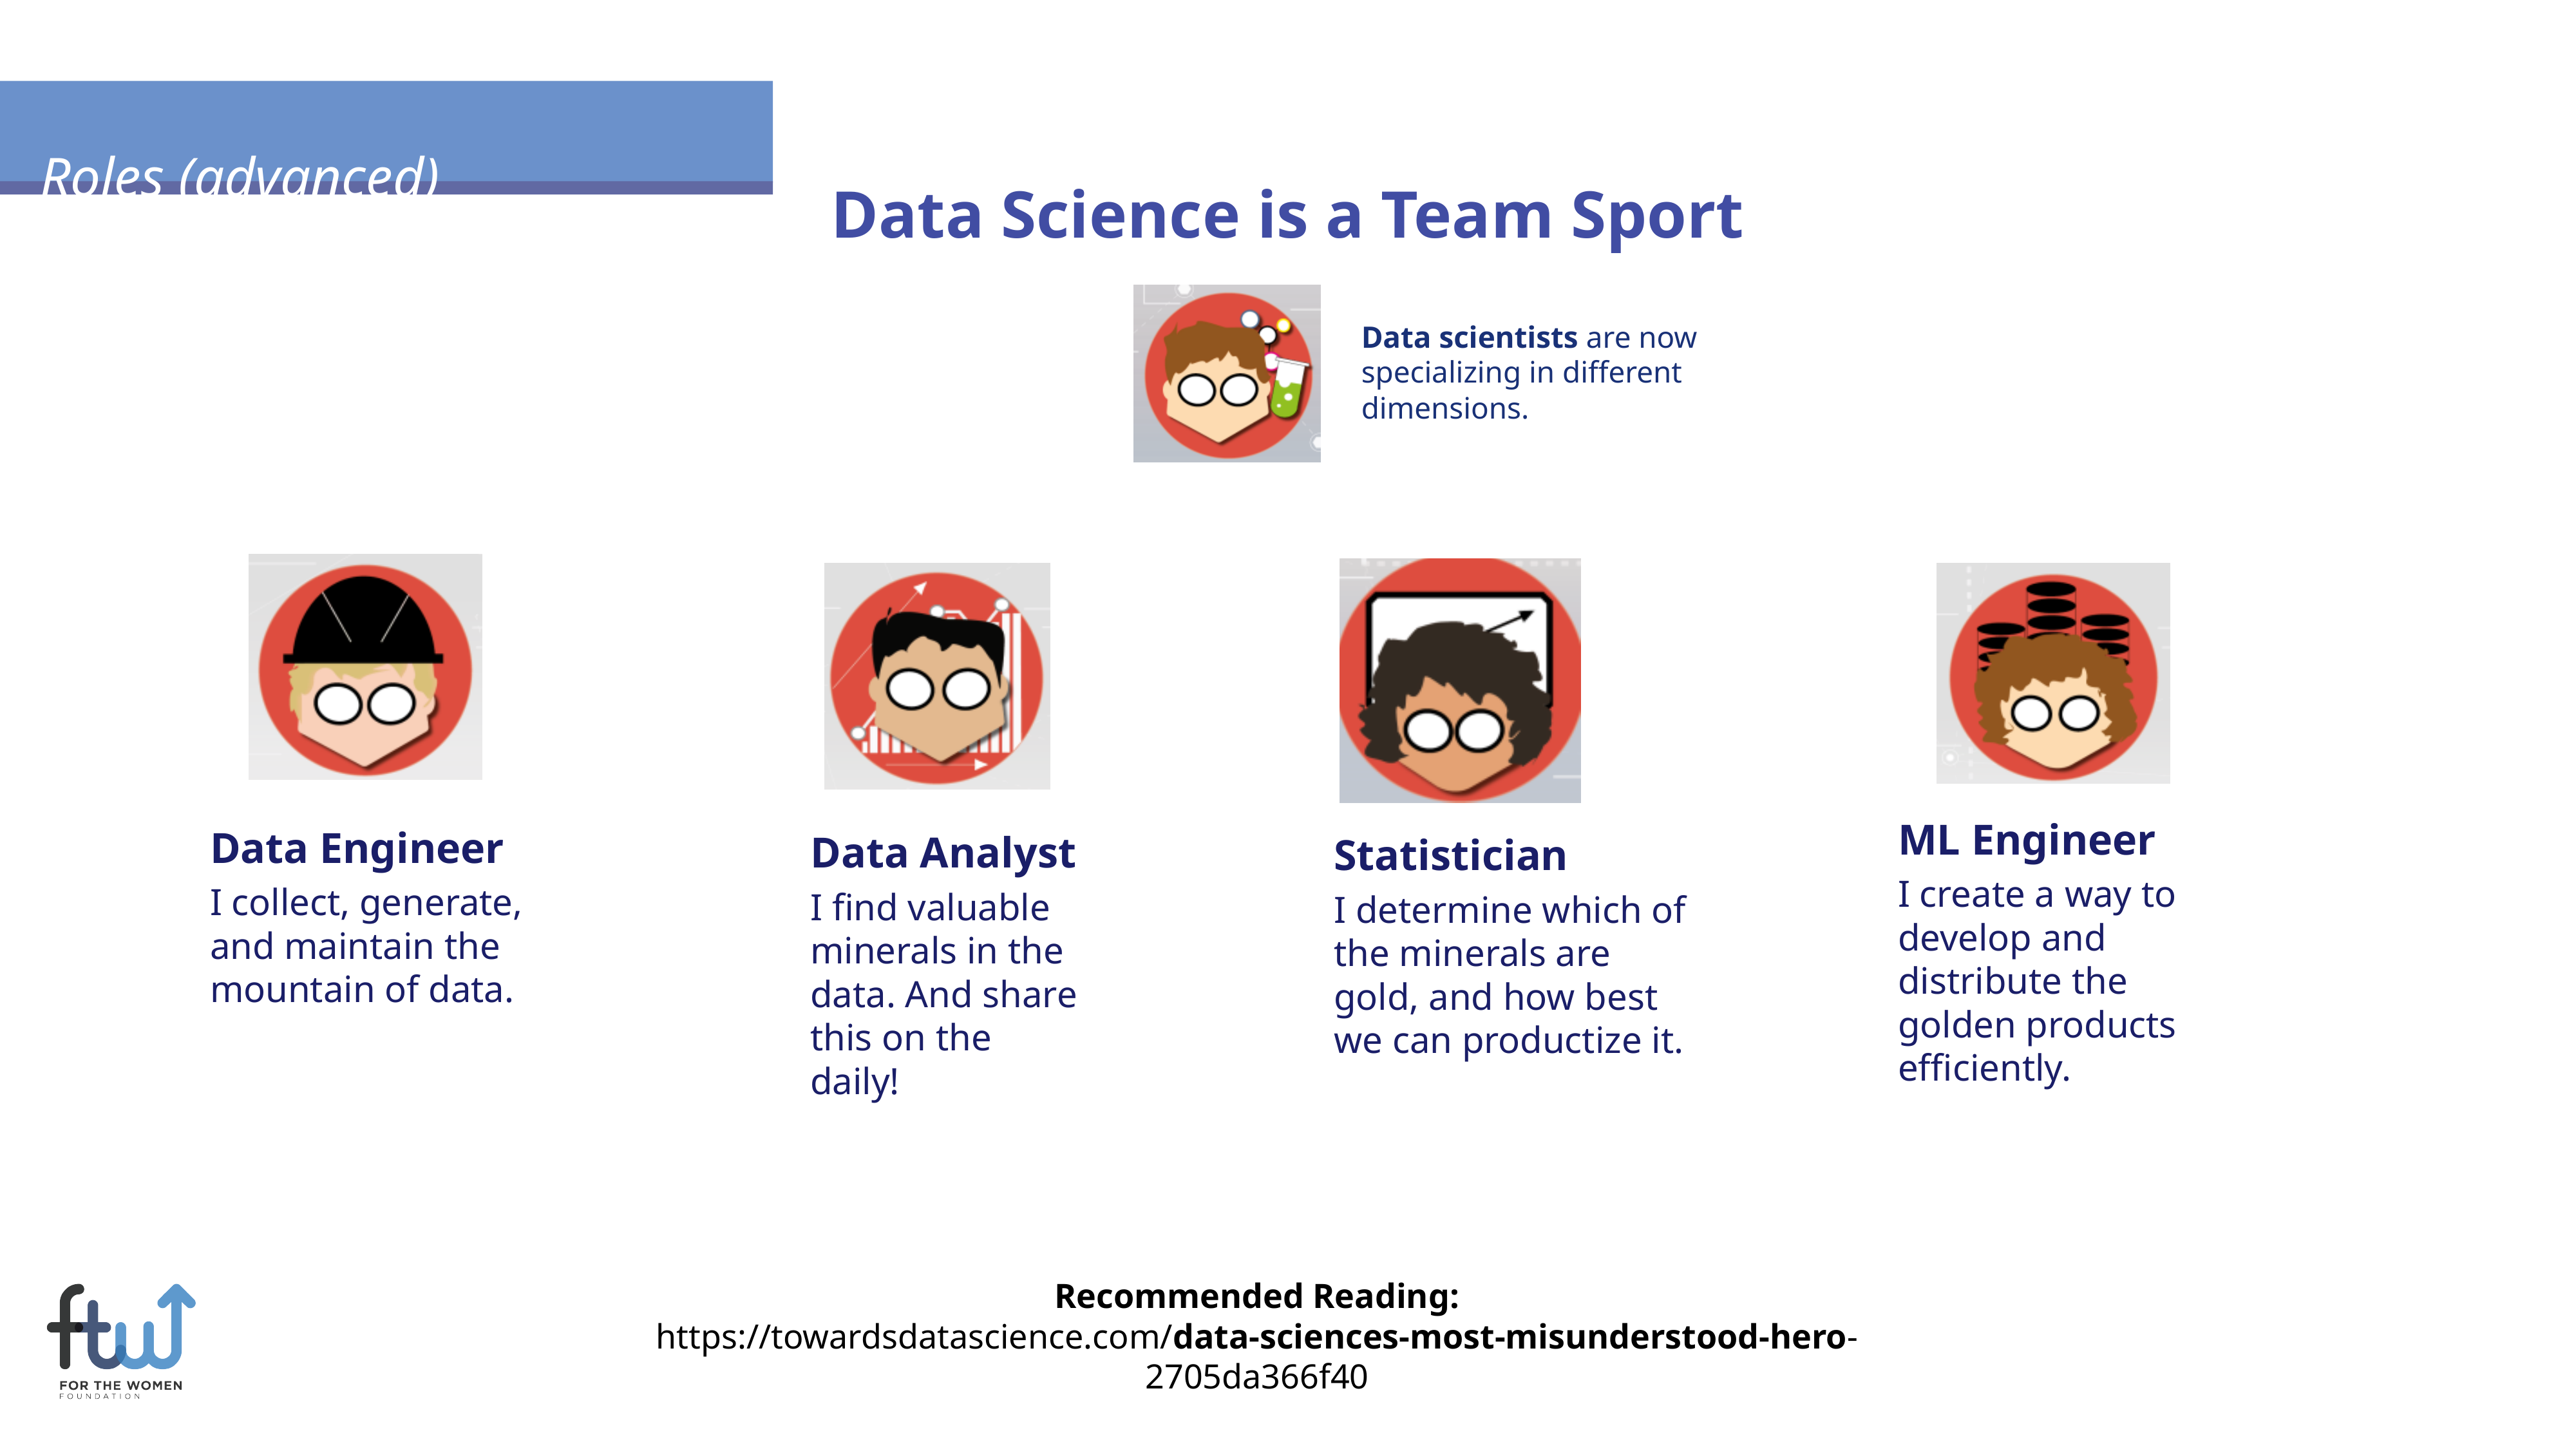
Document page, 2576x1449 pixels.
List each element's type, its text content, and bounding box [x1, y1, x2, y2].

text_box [1300, 558, 1697, 1266]
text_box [1864, 563, 2260, 1057]
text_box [0, 80, 773, 195]
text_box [176, 553, 555, 1022]
picture [0, 1254, 247, 1432]
text_box Recommended Reading: https://towardsdatascience.com/data-sciences-most-misunderstood-hero-2705da366f40 [540, 1265, 1973, 1406]
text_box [592, 109, 1984, 462]
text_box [776, 563, 1099, 1264]
